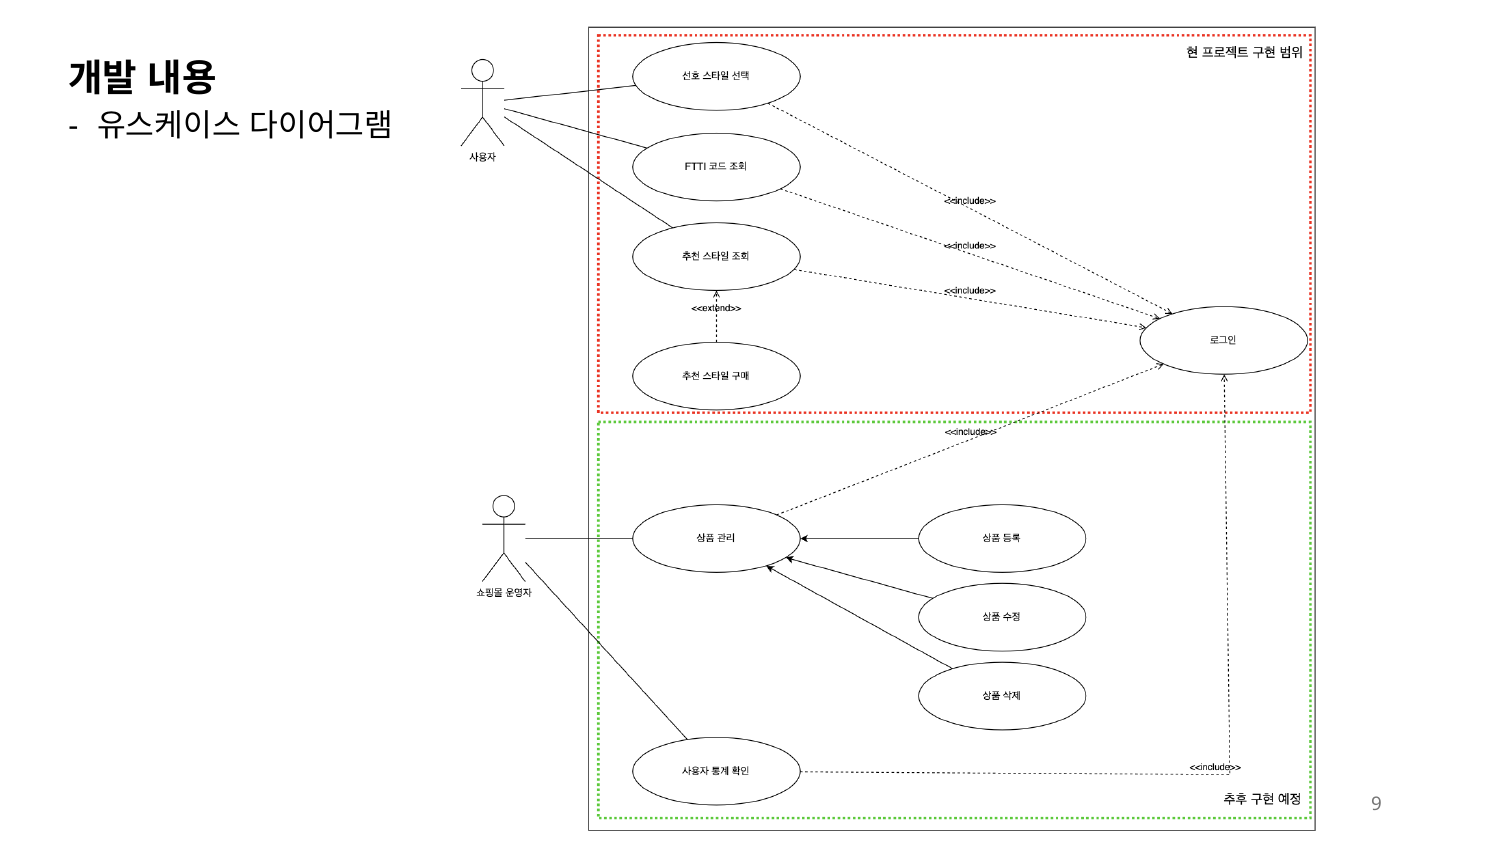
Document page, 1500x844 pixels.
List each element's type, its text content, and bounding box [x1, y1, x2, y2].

picture [440, 0, 1327, 844]
slide_number 9 [1331, 782, 1397, 827]
text_box 개발 내용 - 유스케이스 다이어그램 [53, 45, 435, 151]
